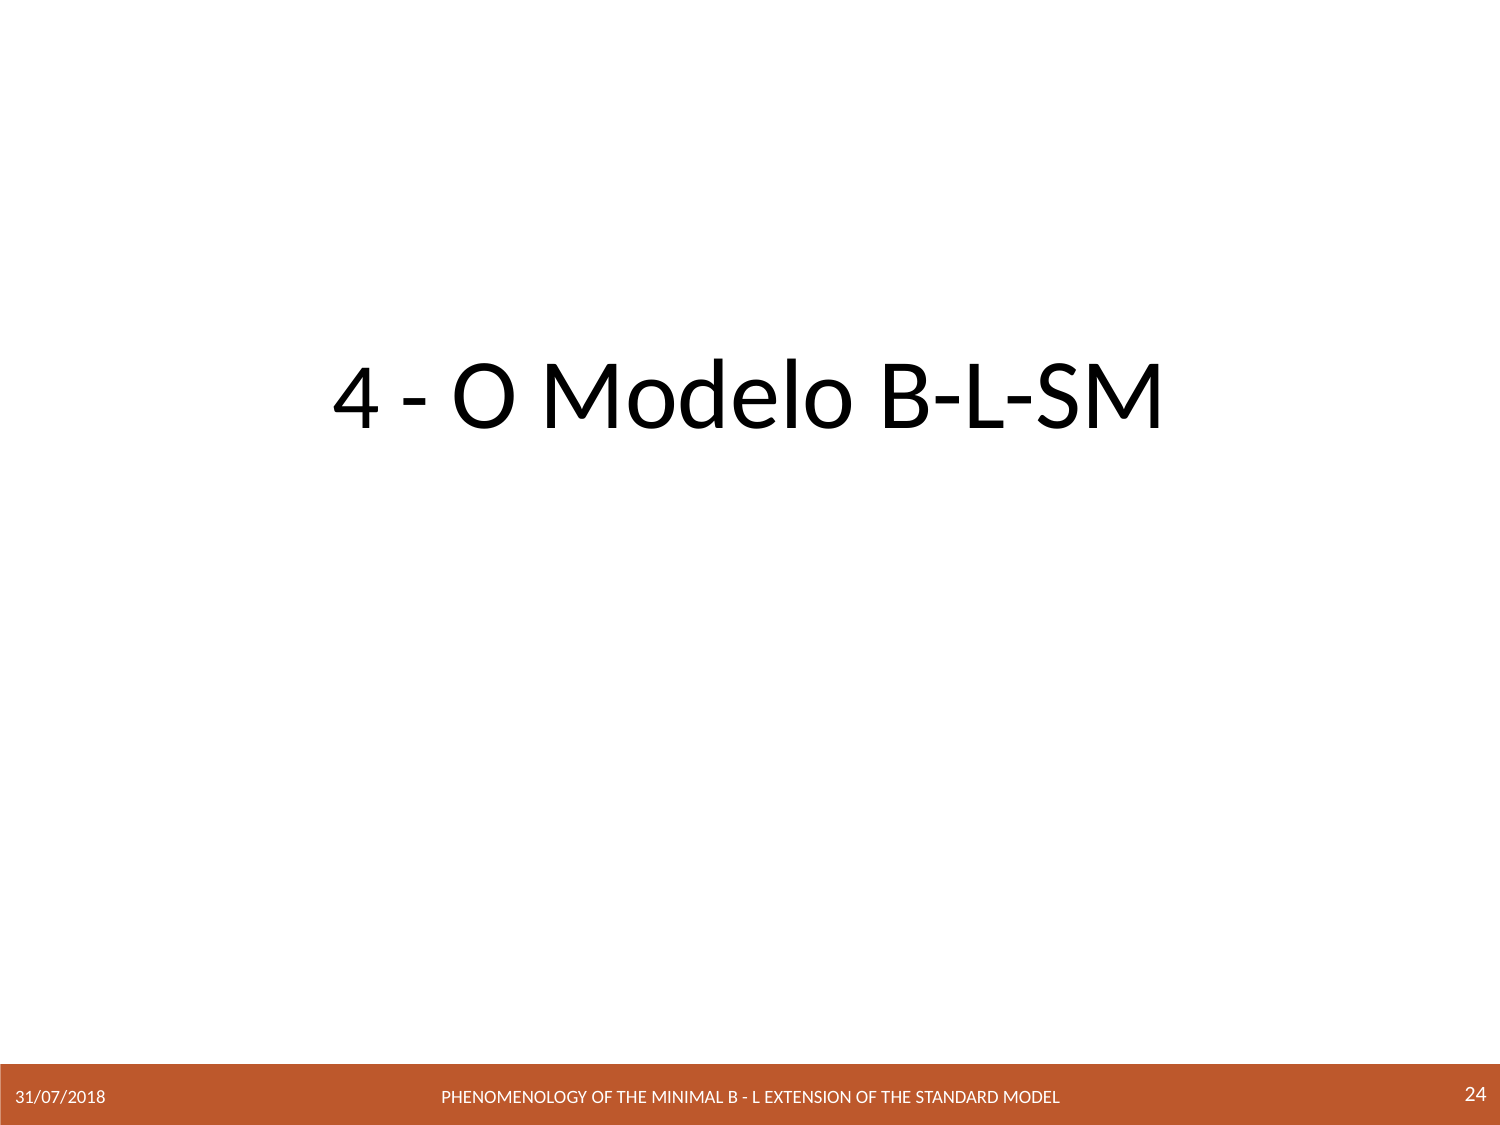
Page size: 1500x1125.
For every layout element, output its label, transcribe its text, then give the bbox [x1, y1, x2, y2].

text_box 31/07/2018 [0, 1066, 279, 1125]
text_box 4 - O Modelo B-L-SM [293, 321, 1207, 457]
text_box 24 [1340, 1062, 1500, 1123]
text_box Phenomenology of the minimal B - L extension of the Standard Model [279, 1066, 1222, 1125]
